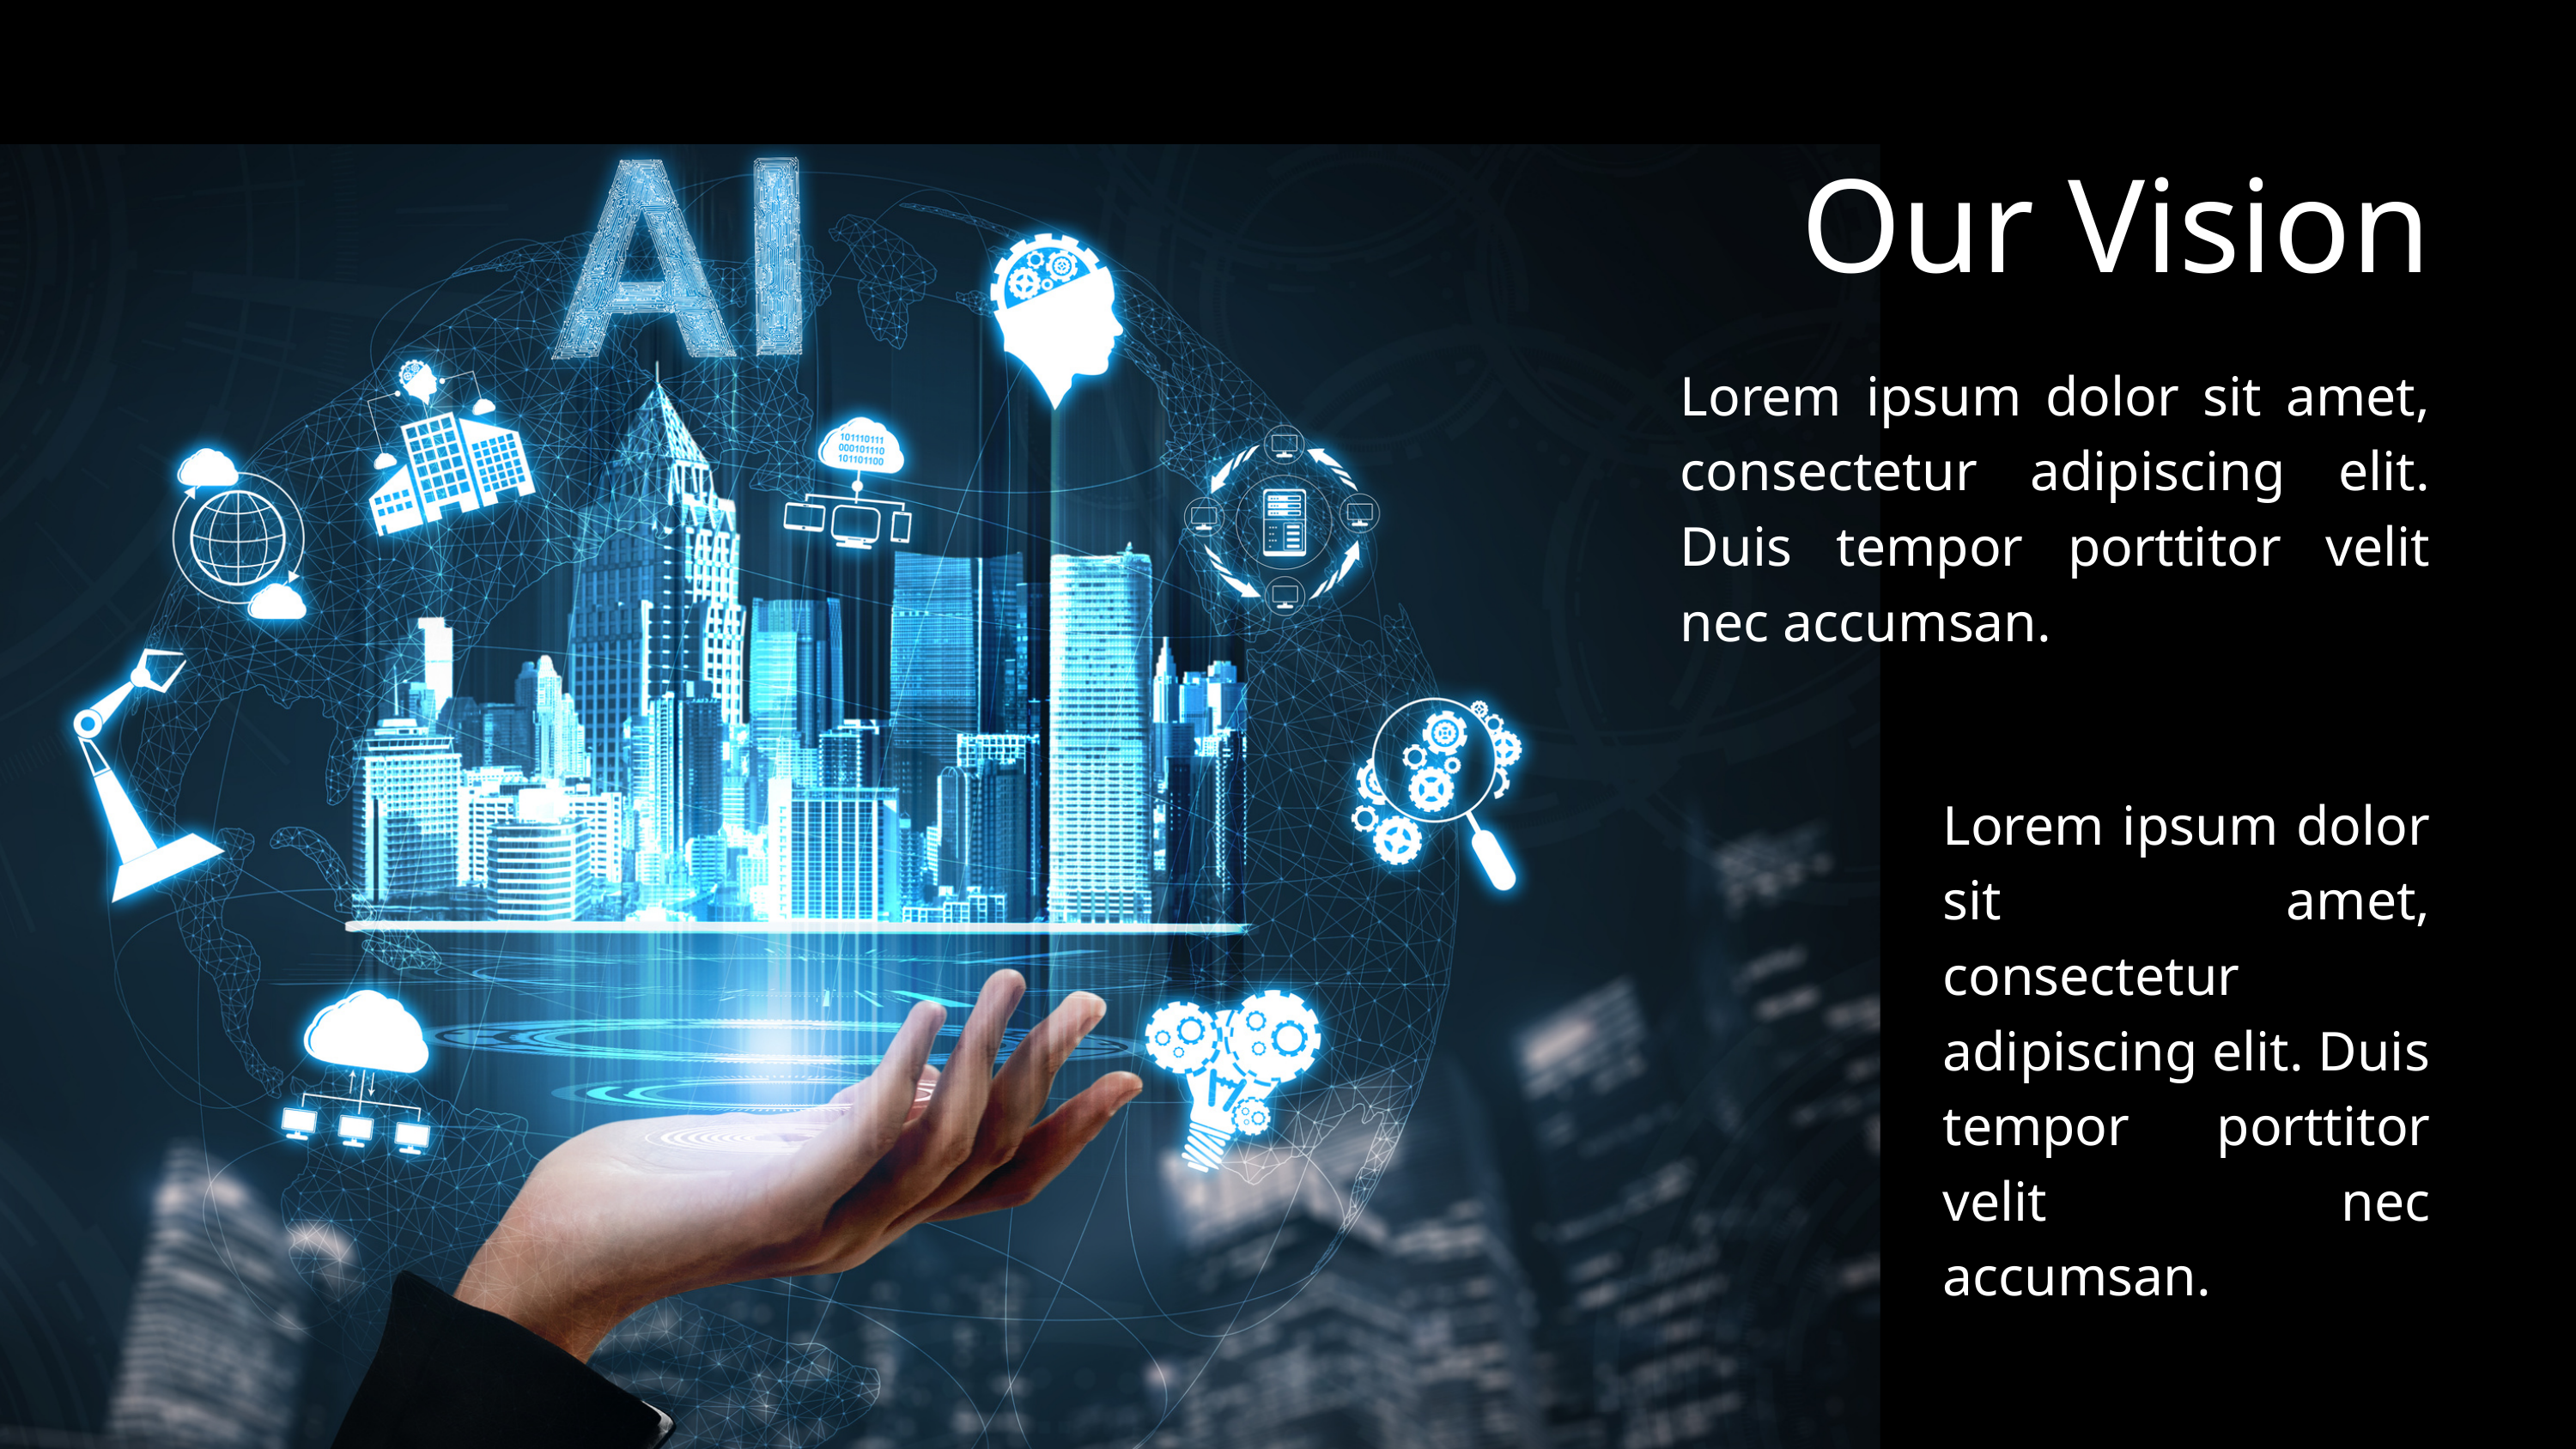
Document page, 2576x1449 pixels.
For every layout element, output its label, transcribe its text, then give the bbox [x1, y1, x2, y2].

text_box Our Vision [1680, 153, 2432, 299]
text_box Lorem ipsum dolor sit amet, consectetur adipiscing elit. Duis tempor porttitor velit nec accumsan. [1680, 351, 2432, 652]
text_box [0, 144, 1880, 1449]
text_box Lorem ipsum dolor sit amet, consectetur adipiscing elit. Duis tempor porttitor velit nec accumsan. [1942, 780, 2432, 1307]
